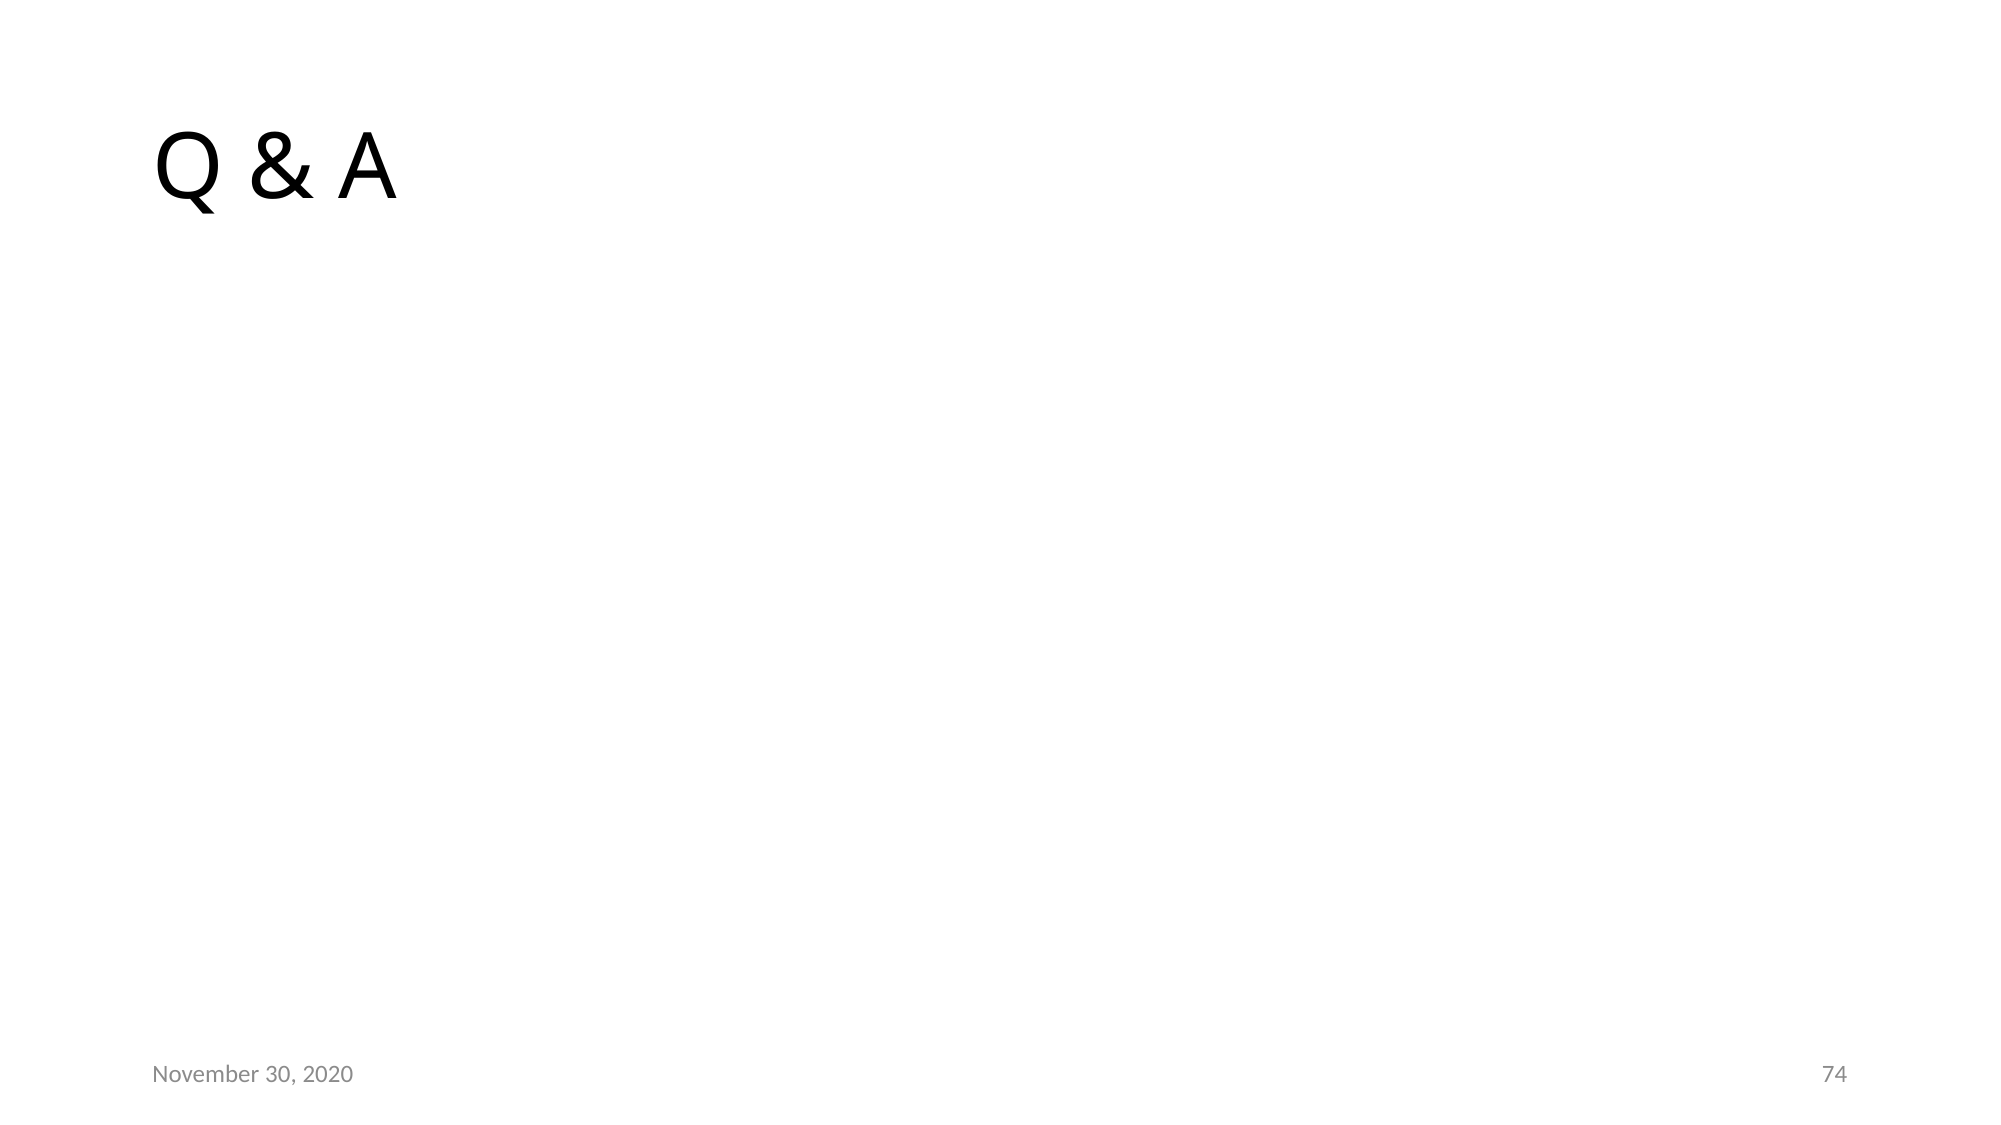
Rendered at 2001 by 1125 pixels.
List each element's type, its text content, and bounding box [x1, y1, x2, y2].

slide_number 74 [1412, 1042, 1863, 1103]
title Q & A [137, 59, 1863, 278]
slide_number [137, 1042, 588, 1103]
